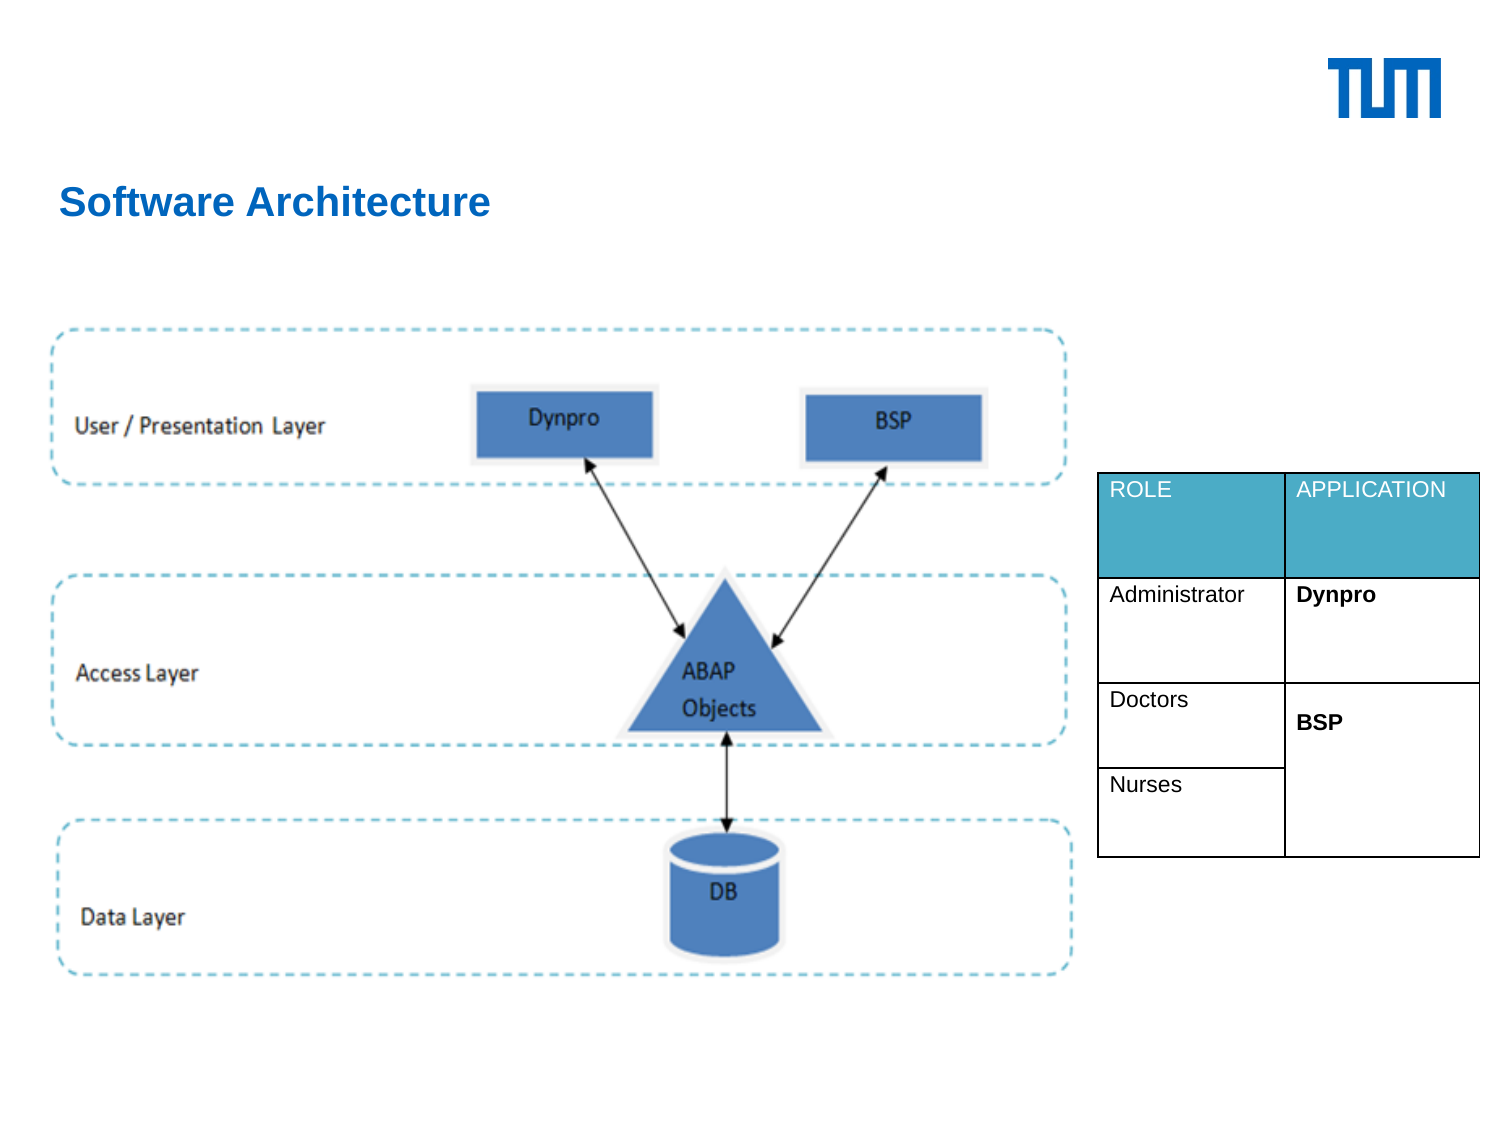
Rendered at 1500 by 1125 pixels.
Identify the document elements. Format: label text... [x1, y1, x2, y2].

table_cell Dynpro [1286, 579, 1479, 682]
table_cell Doctors [1099, 684, 1284, 767]
title Software Architecture [58, 162, 1278, 222]
picture [1328, 58, 1441, 118]
table_cell Administrator [1099, 579, 1284, 682]
table_header ROLE [1099, 474, 1284, 577]
picture [25, 305, 1094, 998]
table_cell BSP [1286, 684, 1479, 856]
table_cell Nurses [1099, 769, 1284, 856]
table_header APPLICATION [1286, 474, 1479, 577]
